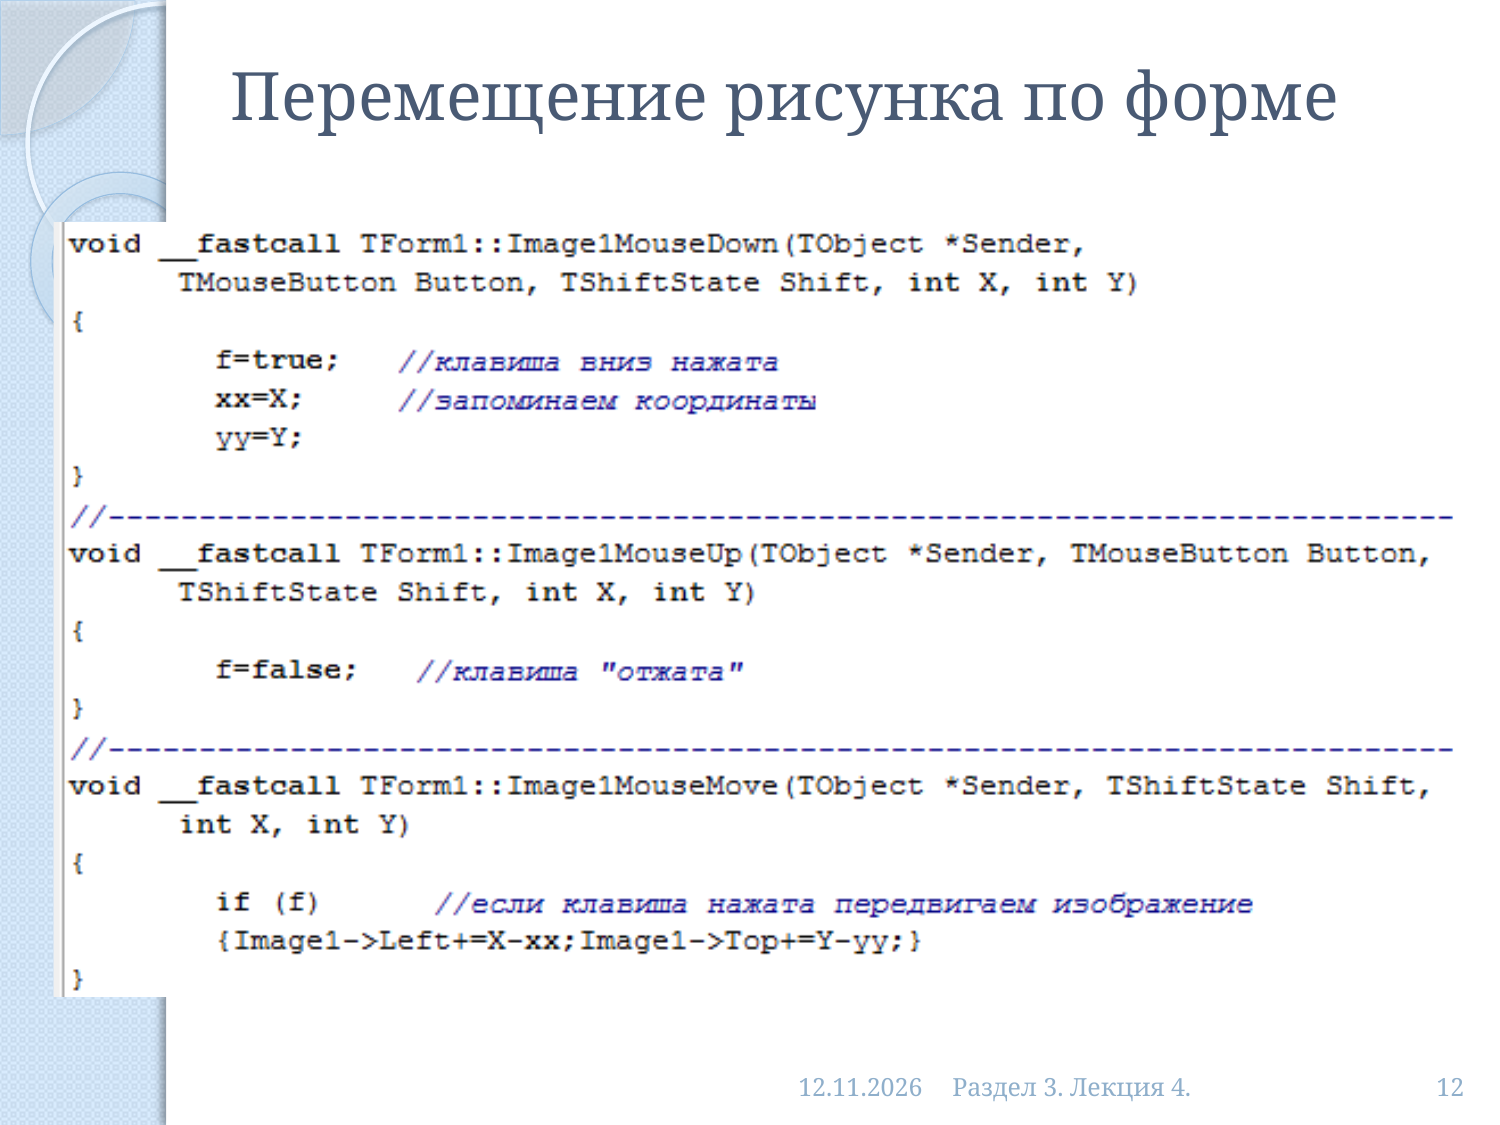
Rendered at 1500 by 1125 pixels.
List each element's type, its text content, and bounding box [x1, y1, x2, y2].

title Перемещение рисунка по форме [46, 23, 1500, 164]
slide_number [587, 1034, 937, 1113]
footer Раздел 3. Лекция 4. [937, 1034, 1413, 1113]
picture [53, 222, 1454, 997]
slide_number 12 [1413, 1034, 1488, 1113]
